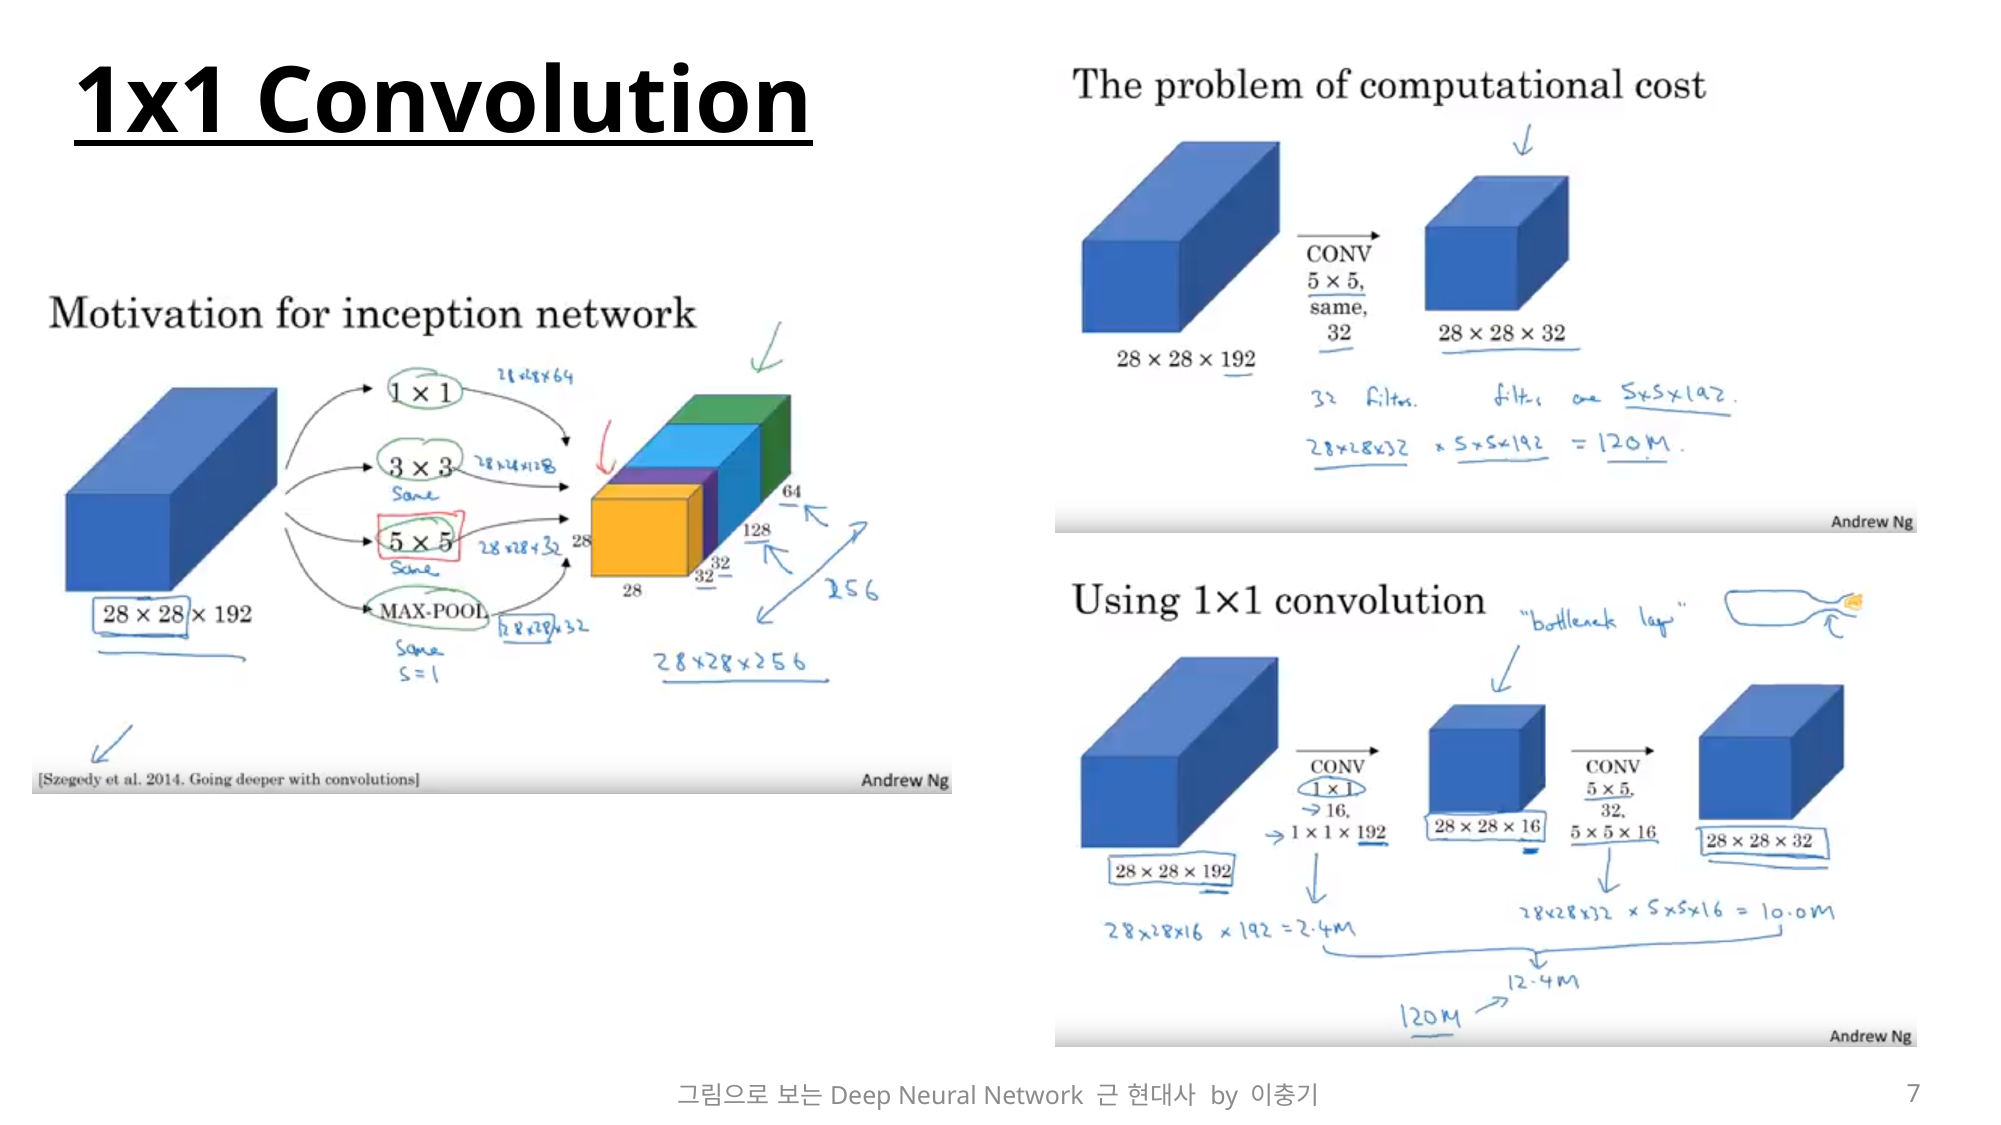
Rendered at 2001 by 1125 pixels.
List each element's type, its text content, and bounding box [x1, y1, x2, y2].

title 1x1 Convolution [58, 18, 1936, 188]
footer 그림으로 보는Deep Neural Network 근 현대사 by 이충기 [530, 1064, 1467, 1125]
picture [32, 277, 952, 794]
slide_number 7 [1485, 1064, 1936, 1125]
picture [1055, 51, 1917, 533]
picture [1055, 565, 1917, 1047]
